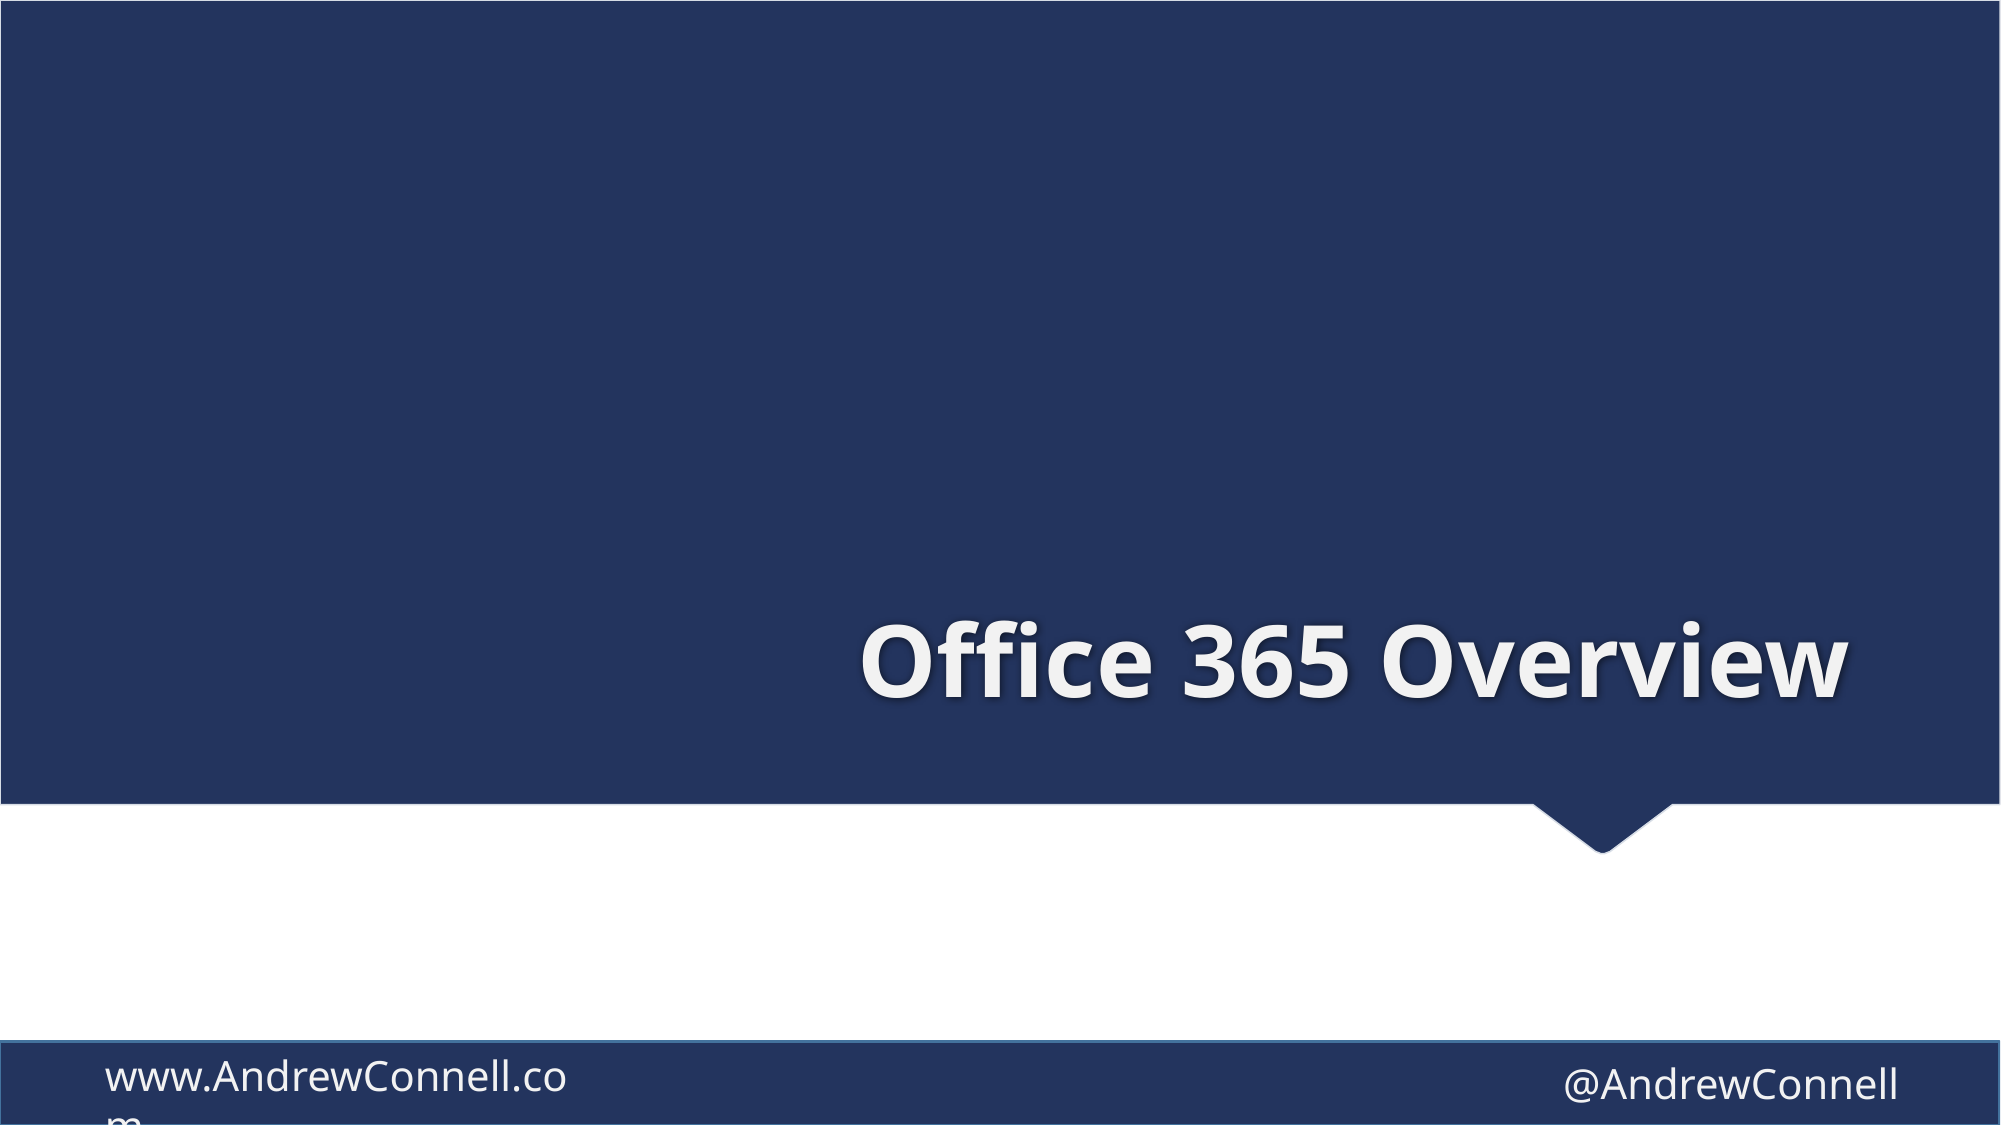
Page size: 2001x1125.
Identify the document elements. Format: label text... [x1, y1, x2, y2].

title Office 365 Overview [132, 484, 1866, 726]
